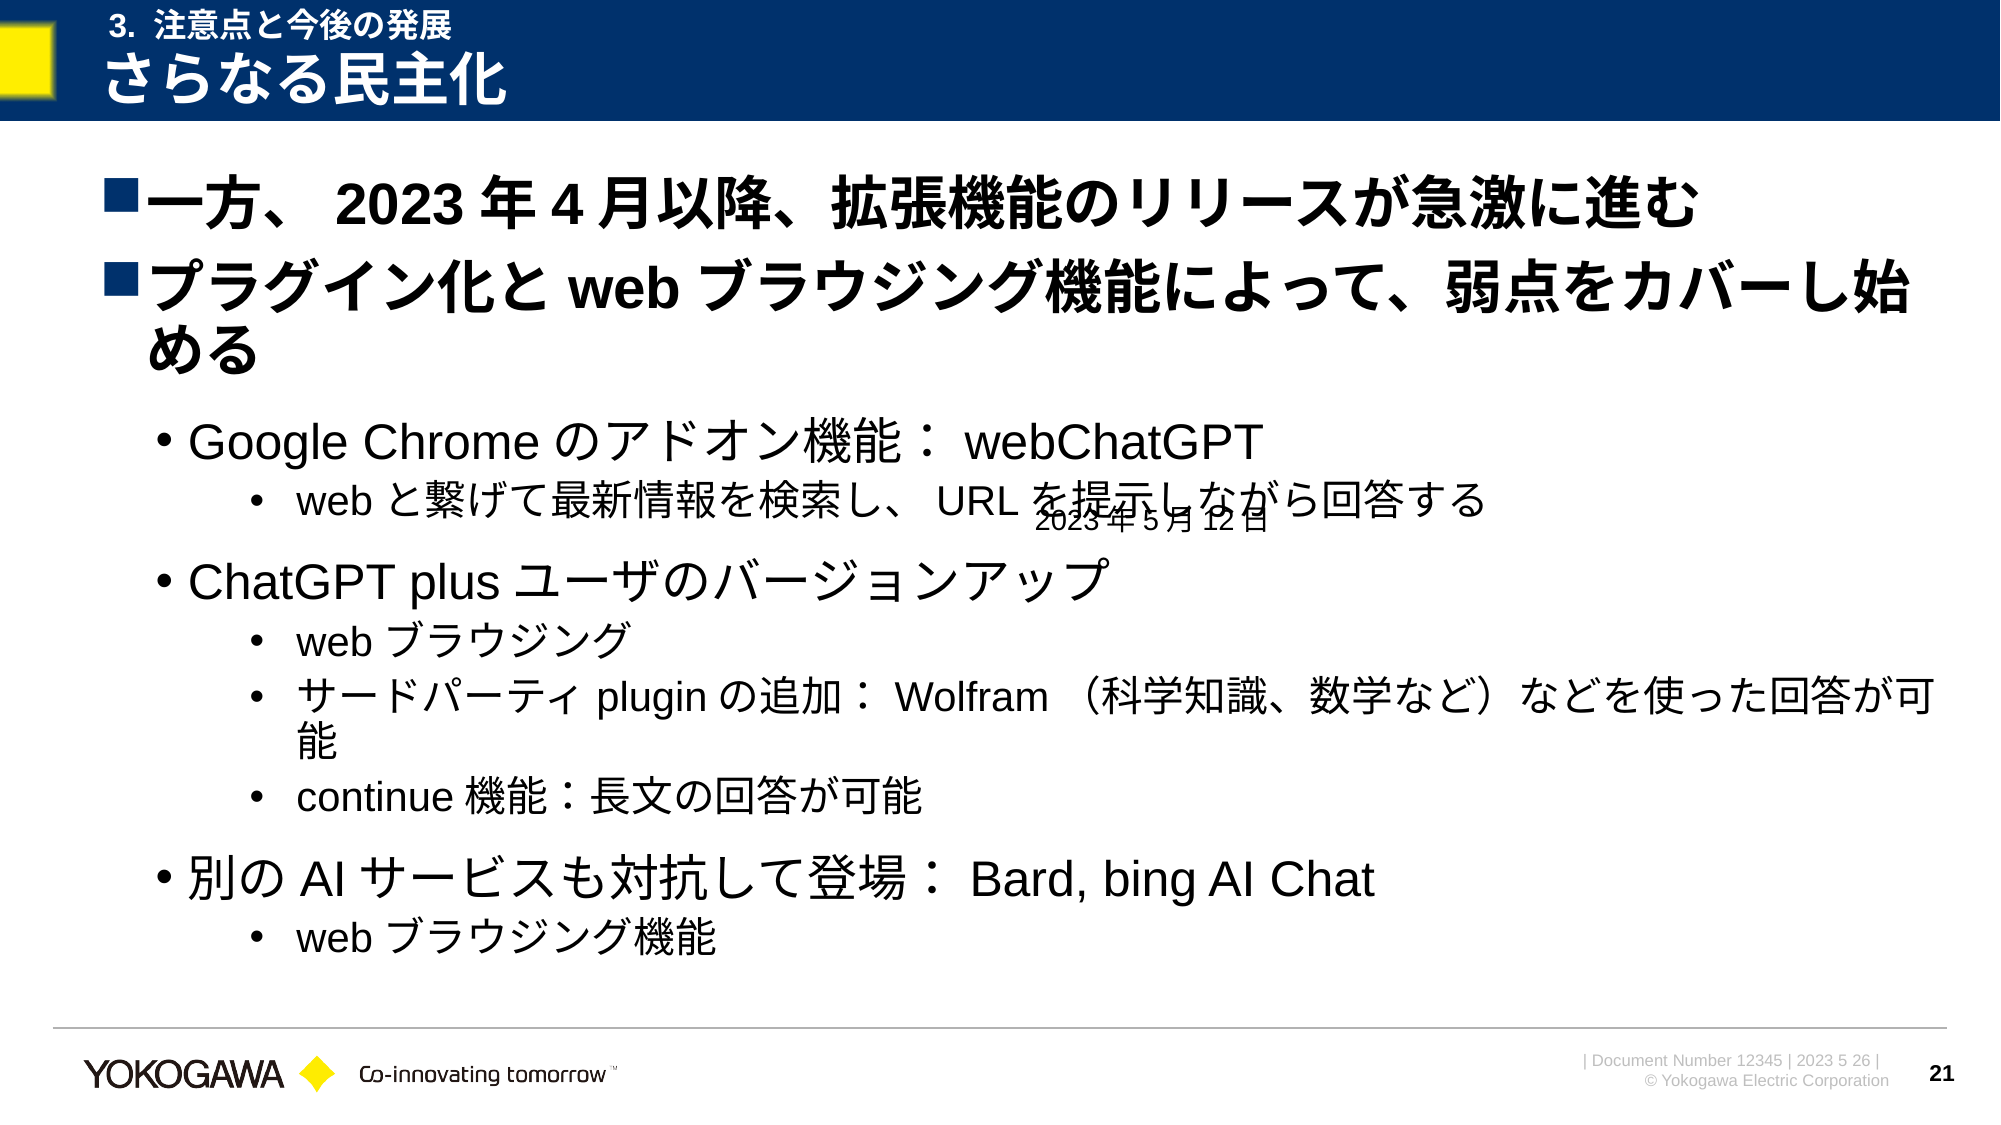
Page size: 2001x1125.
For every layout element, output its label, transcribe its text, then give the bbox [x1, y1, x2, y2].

text_box 3. 注意点と今後の発展 [93, 0, 559, 52]
picture [0, 6, 69, 115]
text_box 2023年5月12日 [1019, 493, 1298, 544]
slide_number 21 [1904, 1042, 1970, 1103]
text_box 一方、2023年4月以降、拡張機能のリリースが急激に進む プラグイン化とwebブラウジング機能によって、弱点をカバーし始める Google Chromeのアドオン機能：webChatGPT webと繋げて最新情報を検索し、URLを提示しながら回答する ChatGPT plusユーザのバージョンアップ webブラウジング サードパーティpluginの追加：Wolfram（科学知識、数学など）などを使った回答が可能 continue機能：長文の回答が可能 別のAIサービスも対抗して登場：Bard, bing AI Chat webブラウジング機能 [84, 167, 1955, 882]
title さらなる民主化 [84, 39, 1955, 125]
picture [83, 1055, 617, 1093]
